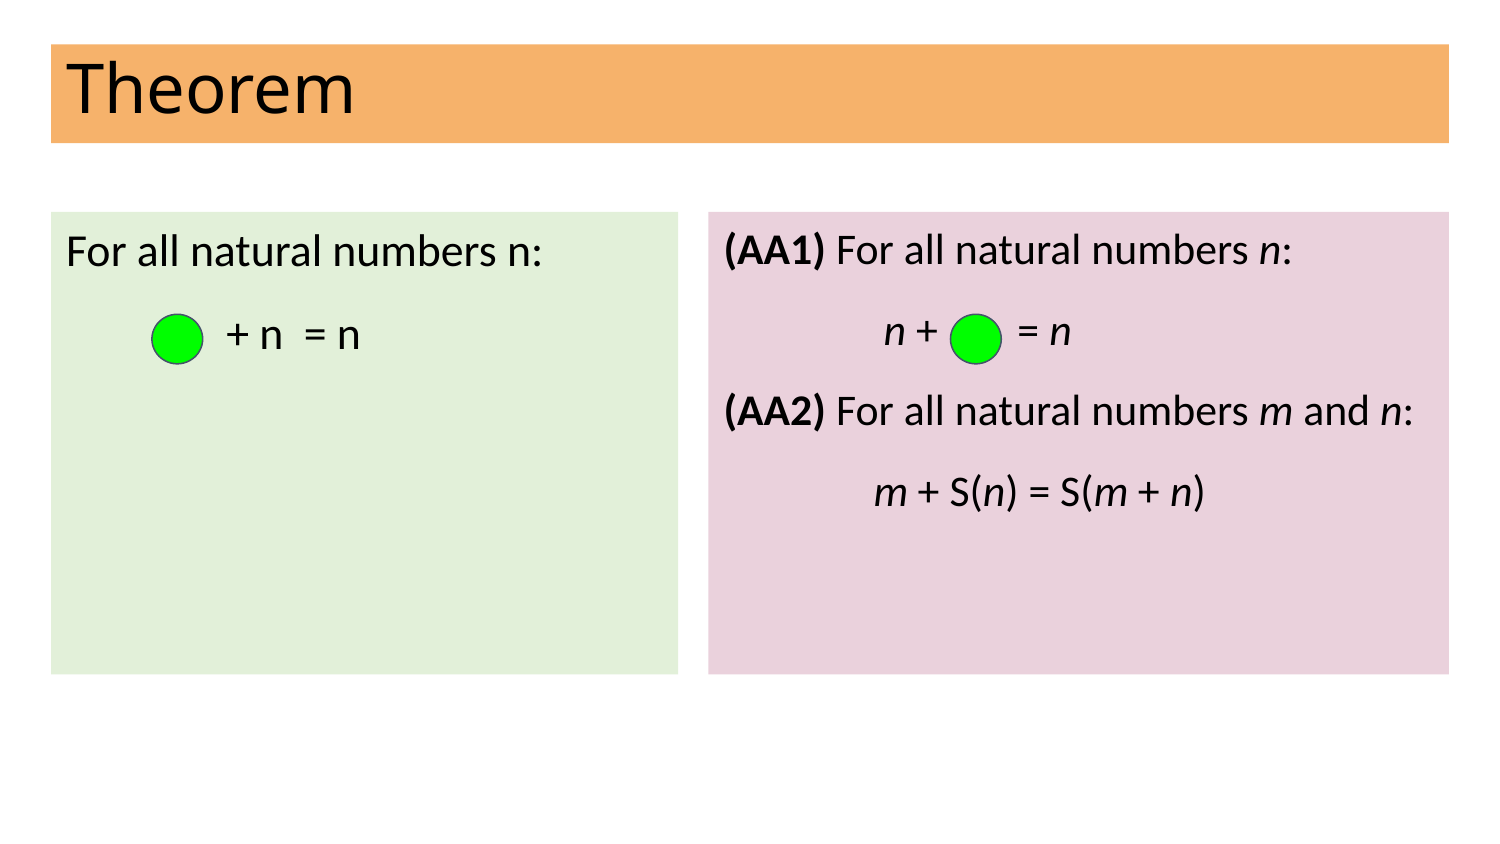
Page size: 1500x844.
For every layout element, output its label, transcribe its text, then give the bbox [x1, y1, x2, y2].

text_box (AA1) For all natural numbers n: n + = n (AA2) For all natural numbers m and n: m + S(n) = S(m + n) [708, 211, 1449, 675]
title Theorem [51, 44, 1449, 144]
text_box [151, 314, 203, 364]
list For all natural numbers n: + n = n [51, 211, 679, 675]
text_box [950, 314, 1002, 364]
